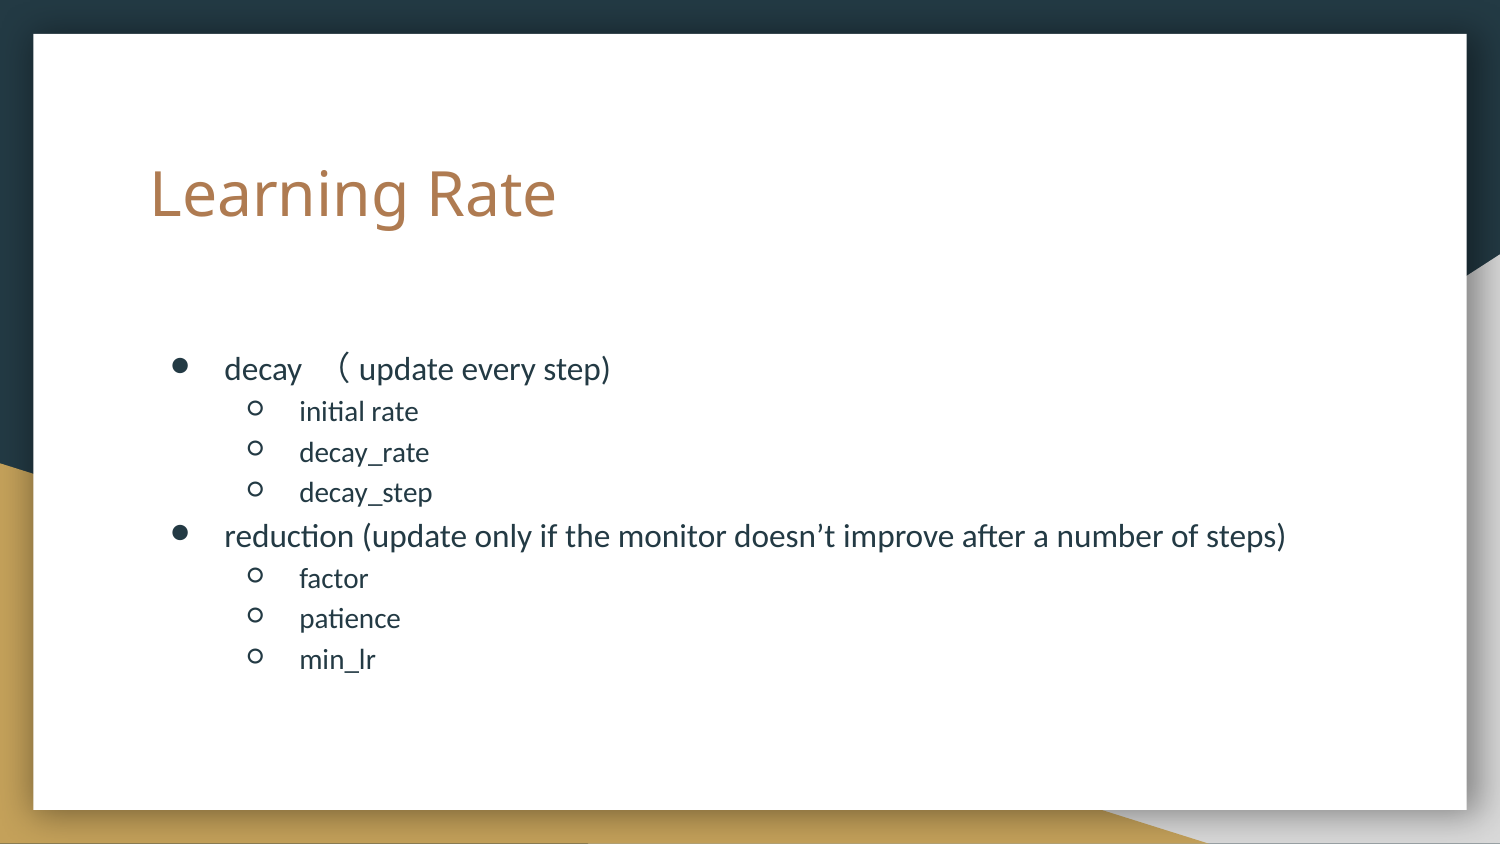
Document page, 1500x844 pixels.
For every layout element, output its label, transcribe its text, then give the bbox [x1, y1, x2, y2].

list decay （update every step) initial rate decay_rate decay_step reduction (update only if the monitor doesn’t improve after a number of steps) factor patience min_lr [134, 326, 1366, 729]
title Learning Rate [134, 138, 1366, 296]
